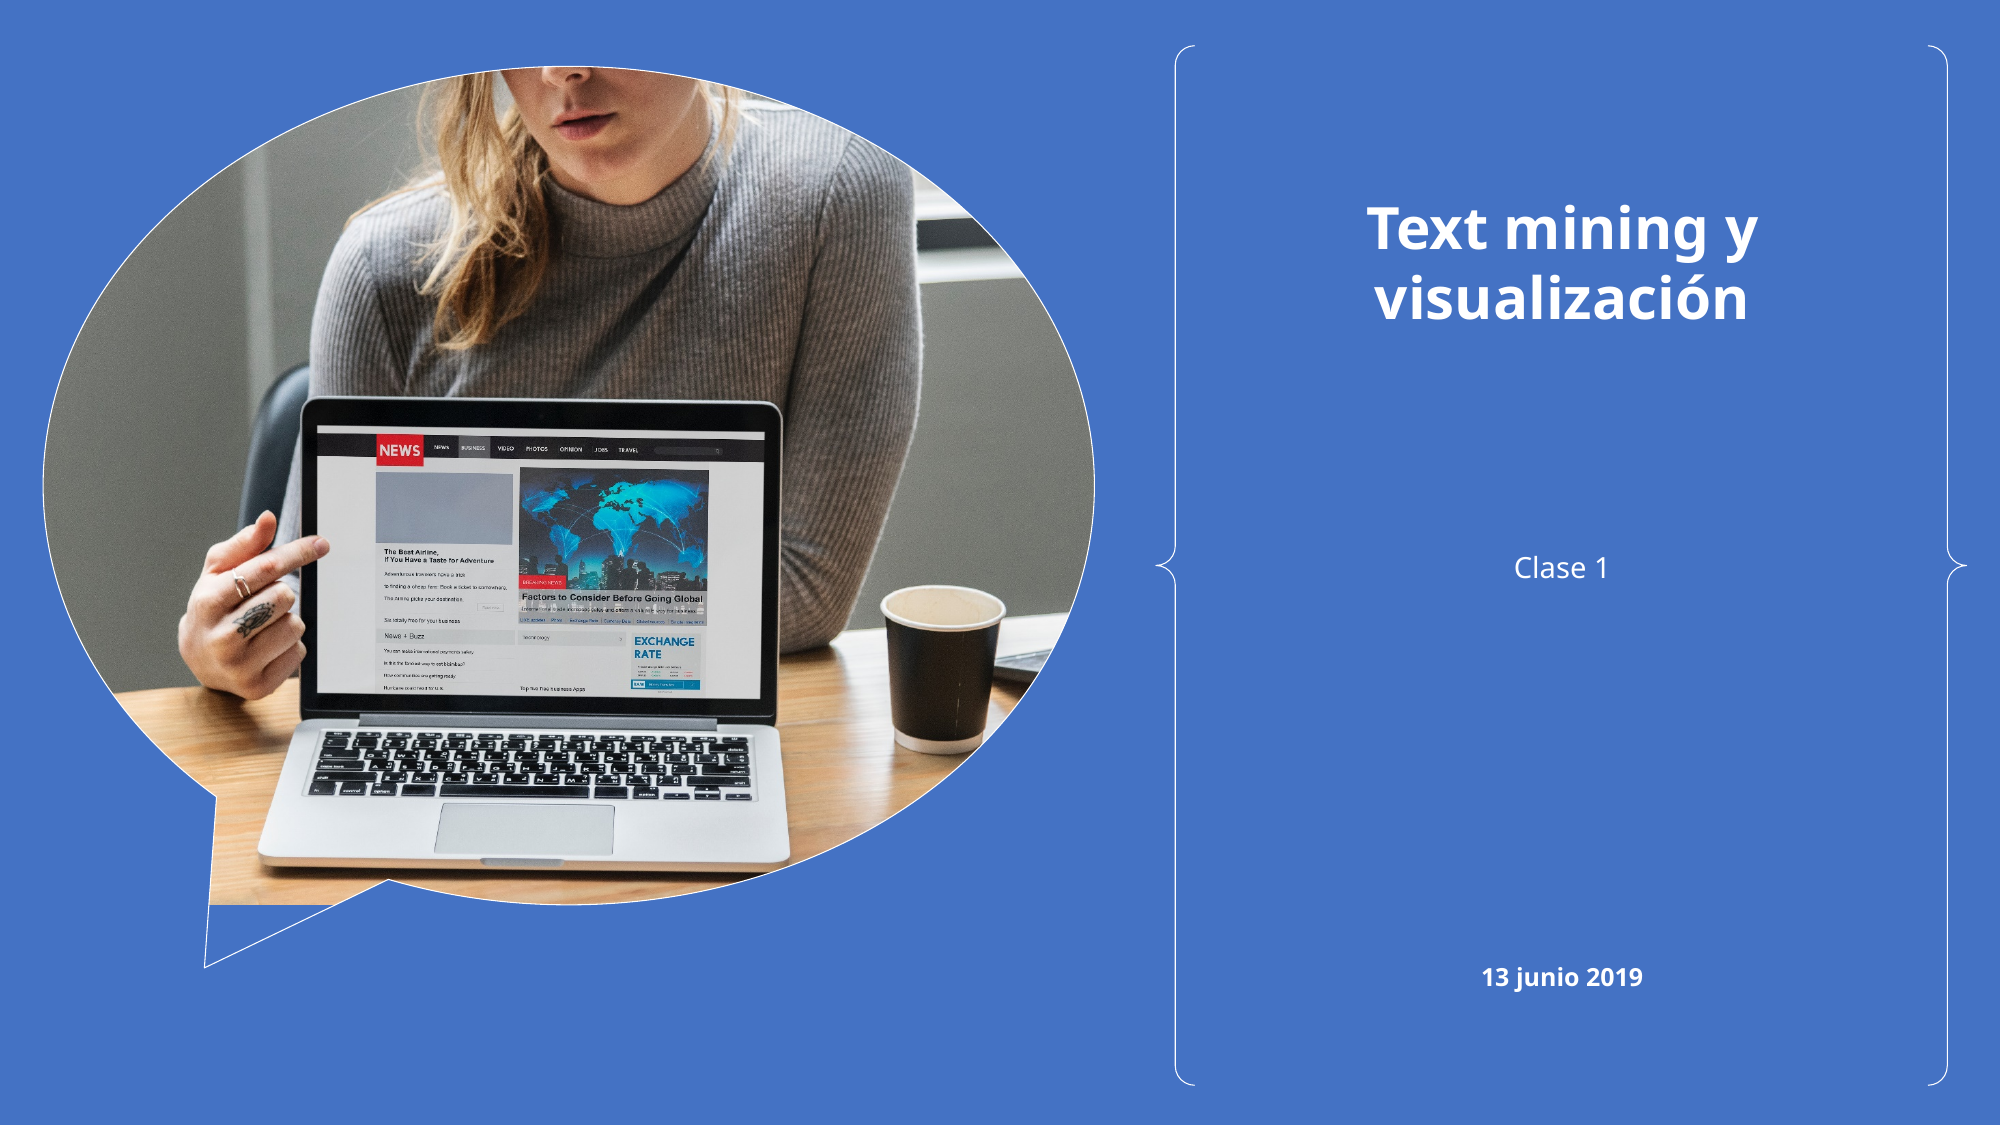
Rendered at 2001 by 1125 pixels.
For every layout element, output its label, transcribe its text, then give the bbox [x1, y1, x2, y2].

picture [42, 66, 1095, 906]
list 13 junio 2019 [1201, 955, 1924, 998]
title Text mining y visualización [1201, 90, 1924, 433]
list Clase 1 [1201, 541, 1924, 707]
